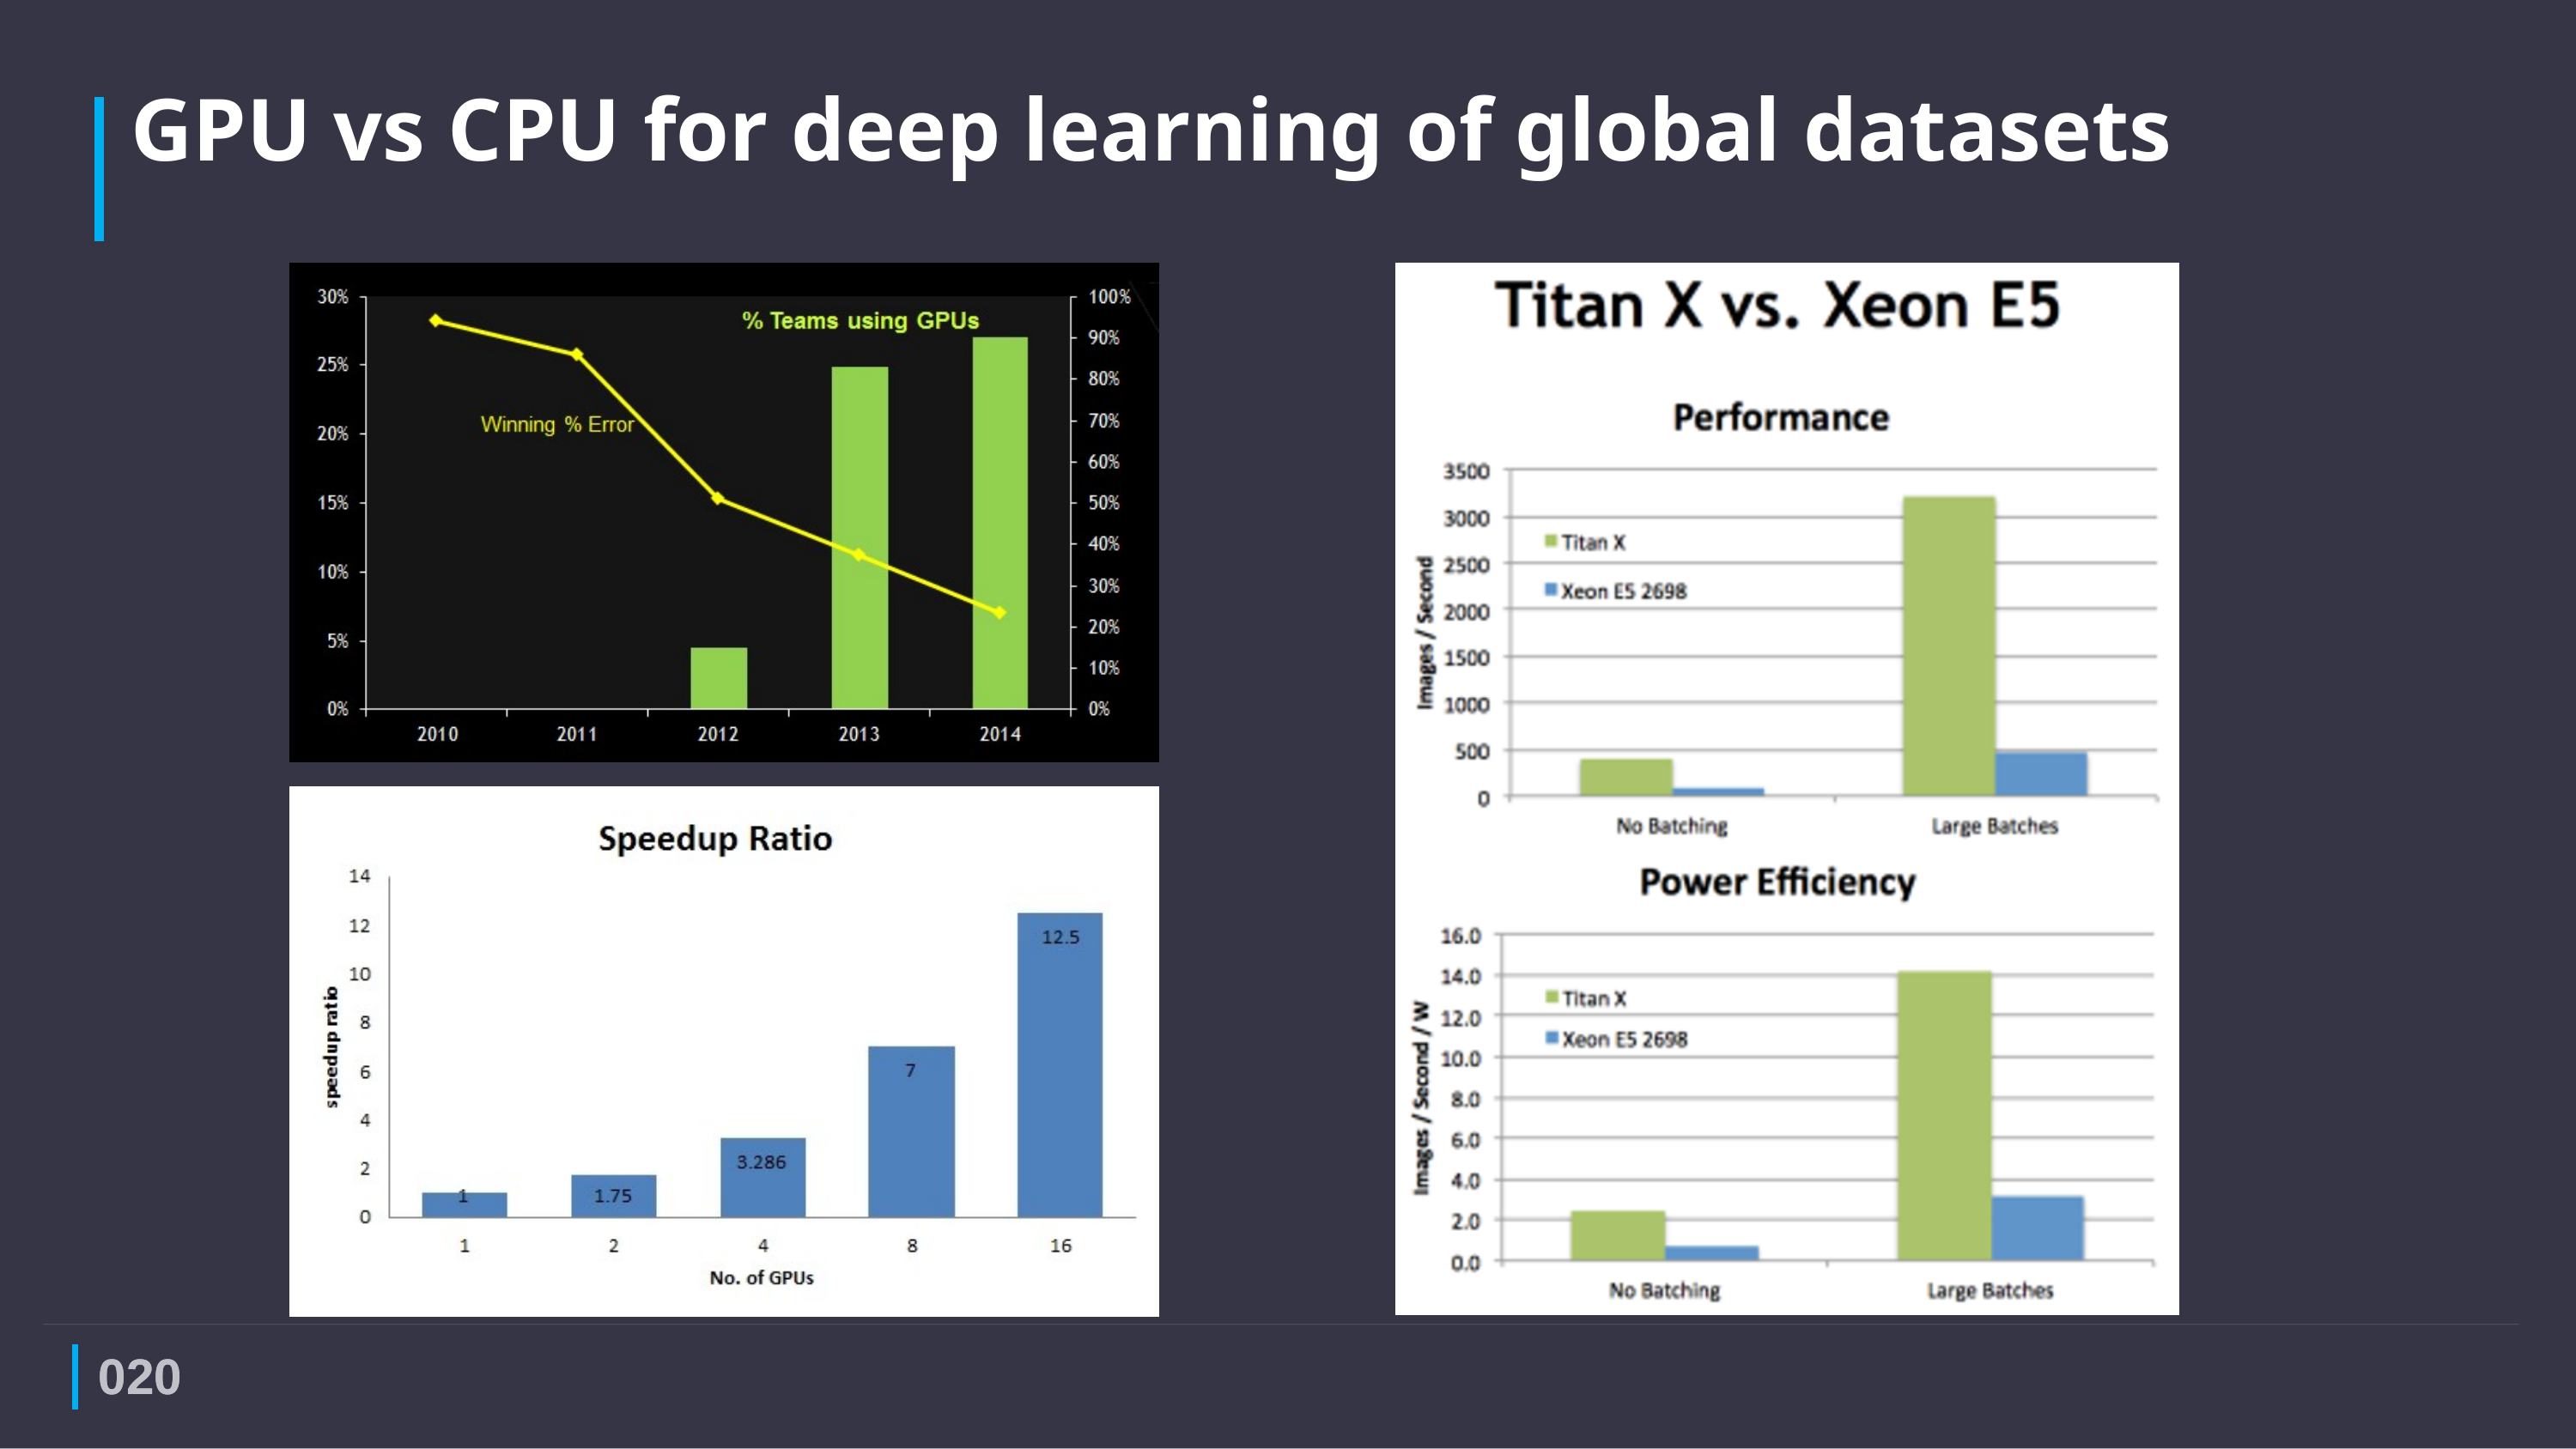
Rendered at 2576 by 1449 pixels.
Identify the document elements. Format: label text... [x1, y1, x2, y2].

text_box 020 [85, 1337, 222, 1449]
text_box GPU vs CPU for deep learning of global datasets [118, 80, 2480, 186]
picture [289, 786, 1159, 1317]
picture [289, 263, 1159, 762]
picture [1394, 263, 2179, 1315]
